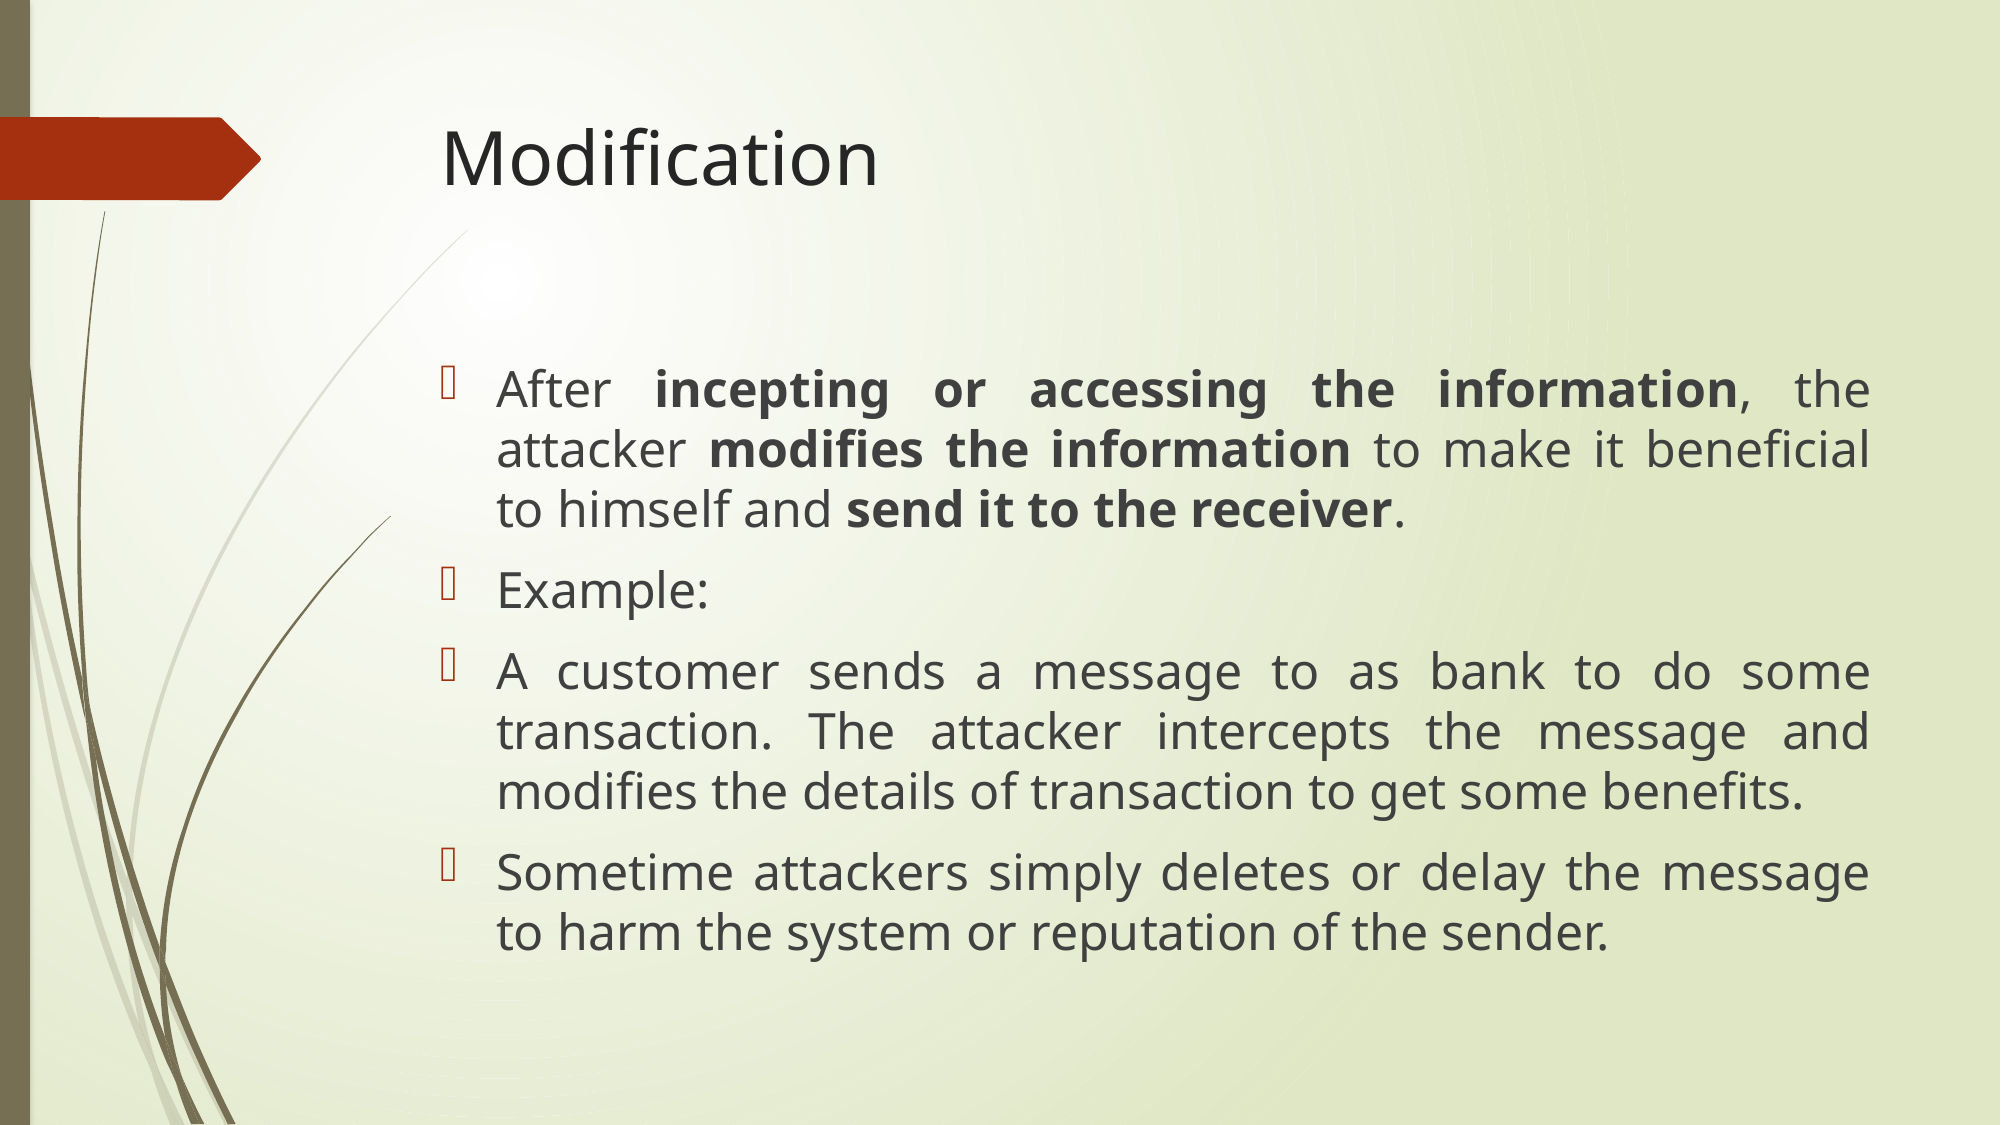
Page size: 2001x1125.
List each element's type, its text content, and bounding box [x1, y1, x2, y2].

list After incepting or accessing the information, the attacker modifies the information to make it beneficial to himself and send it to the receiver. Example: A customer sends a message to as bank to do some transaction. The attacker intercepts the message and modifies the details of transaction to get some benefits. Sometime attackers simply deletes or delay the message to harm the system or reputation of the sender. [424, 350, 1888, 970]
title Modification [425, 102, 1888, 313]
